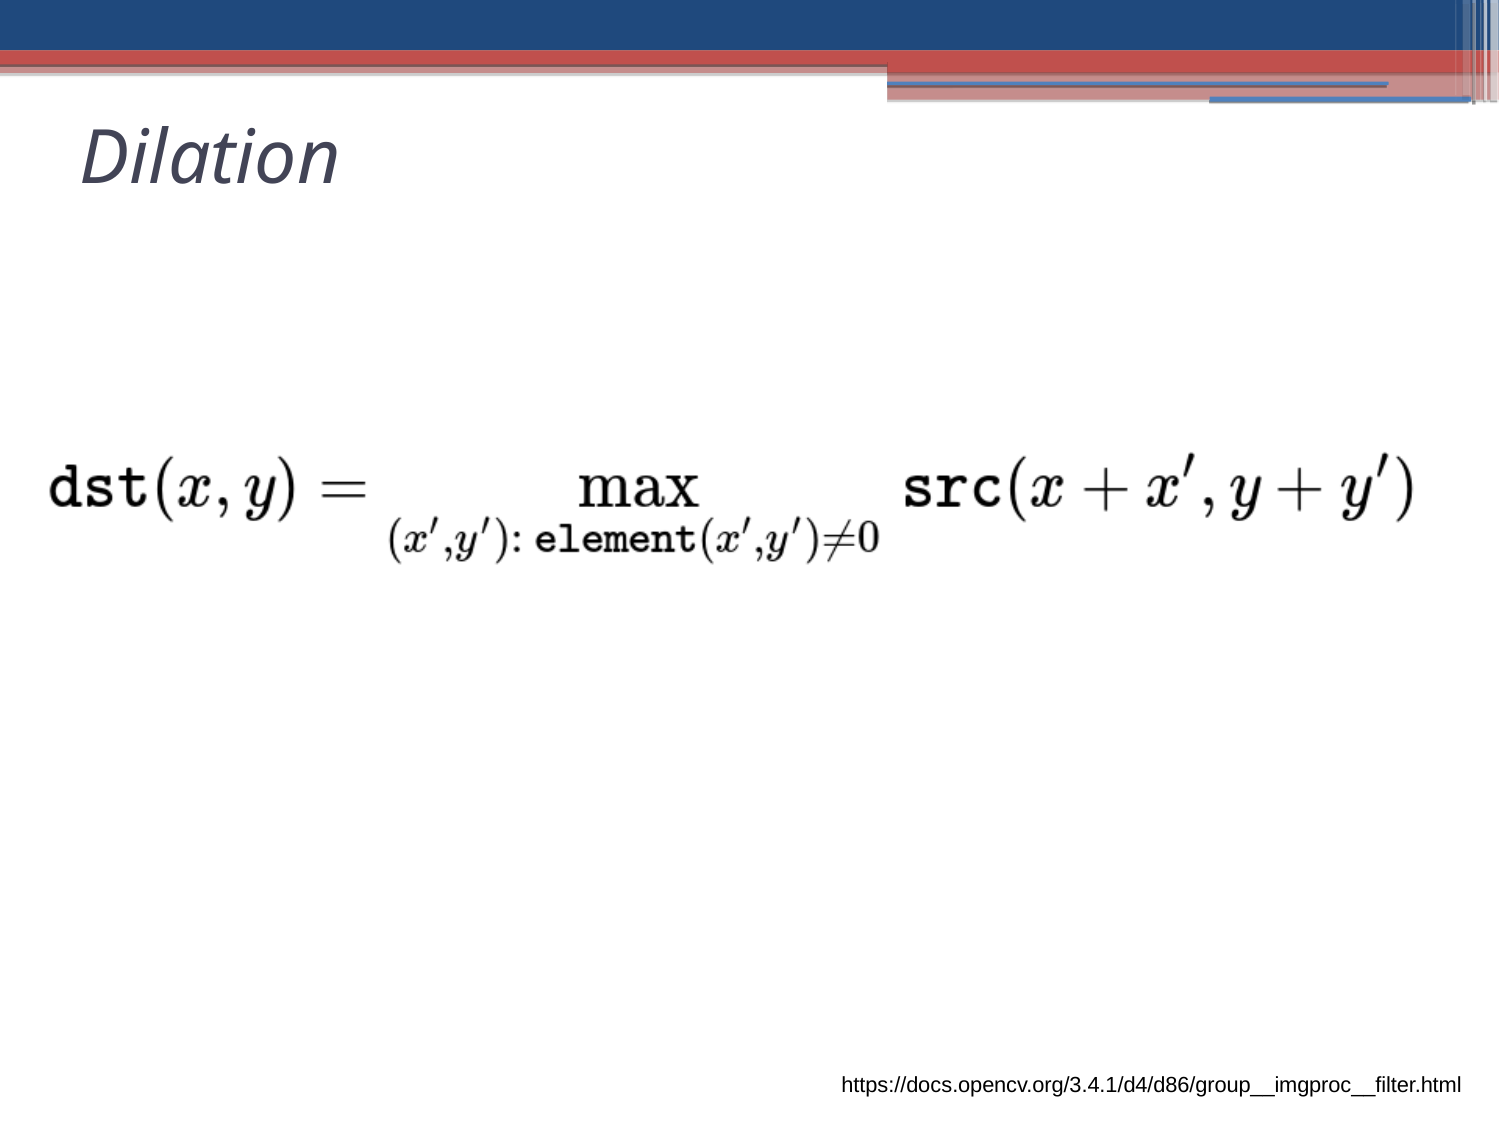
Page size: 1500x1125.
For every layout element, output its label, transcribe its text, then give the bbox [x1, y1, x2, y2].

text_box Dilation [64, 66, 1414, 241]
picture [24, 414, 1477, 586]
text_box https://docs.opencv.org/3.4.1/d4/d86/group__imgproc__filter.html [826, 1062, 1478, 1102]
